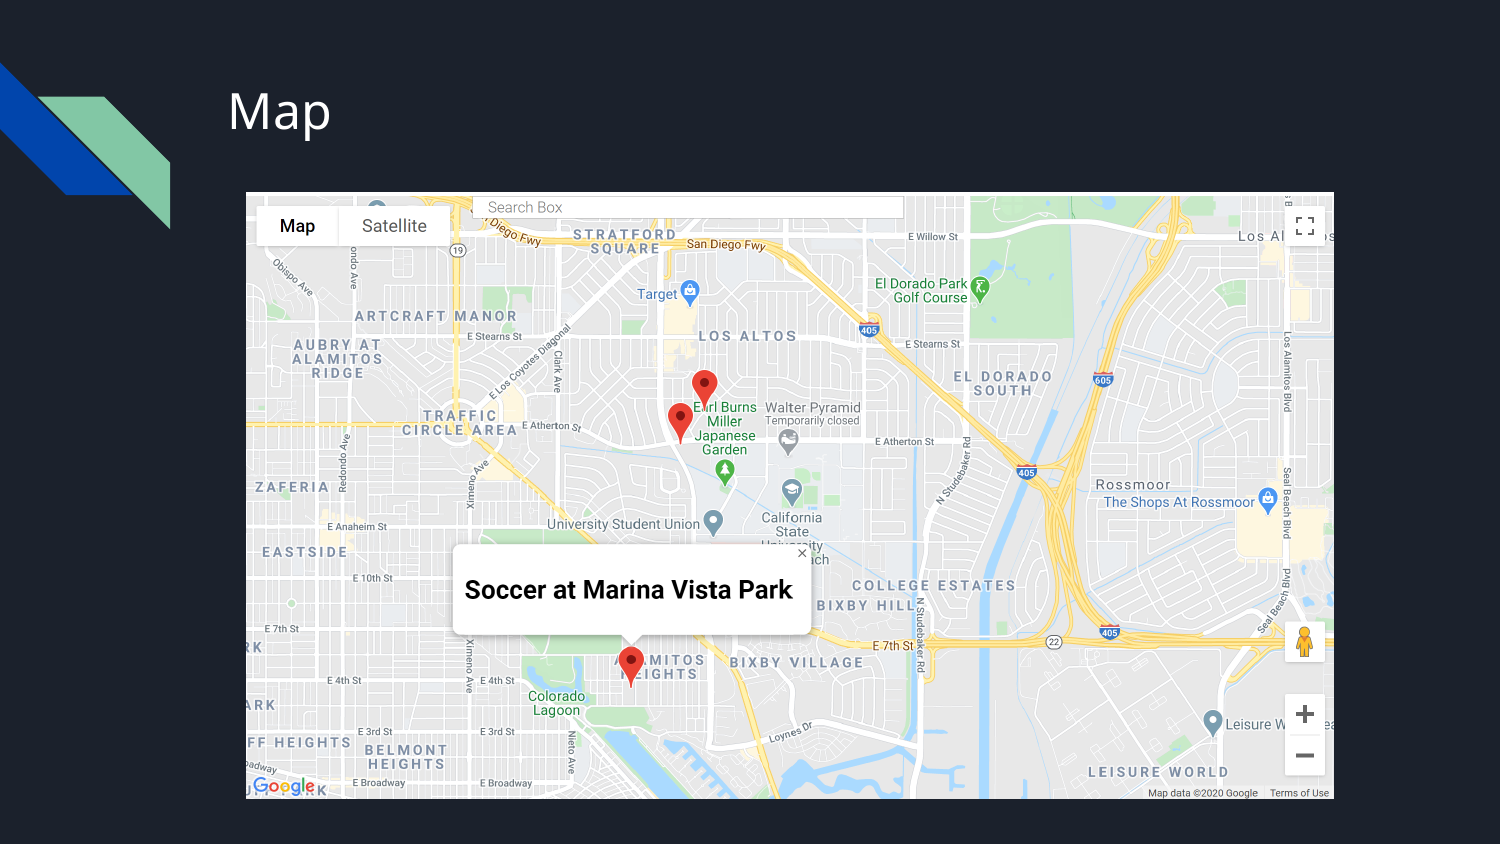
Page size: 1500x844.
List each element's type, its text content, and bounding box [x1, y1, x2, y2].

picture [246, 192, 1334, 800]
title Map [212, 64, 1368, 215]
